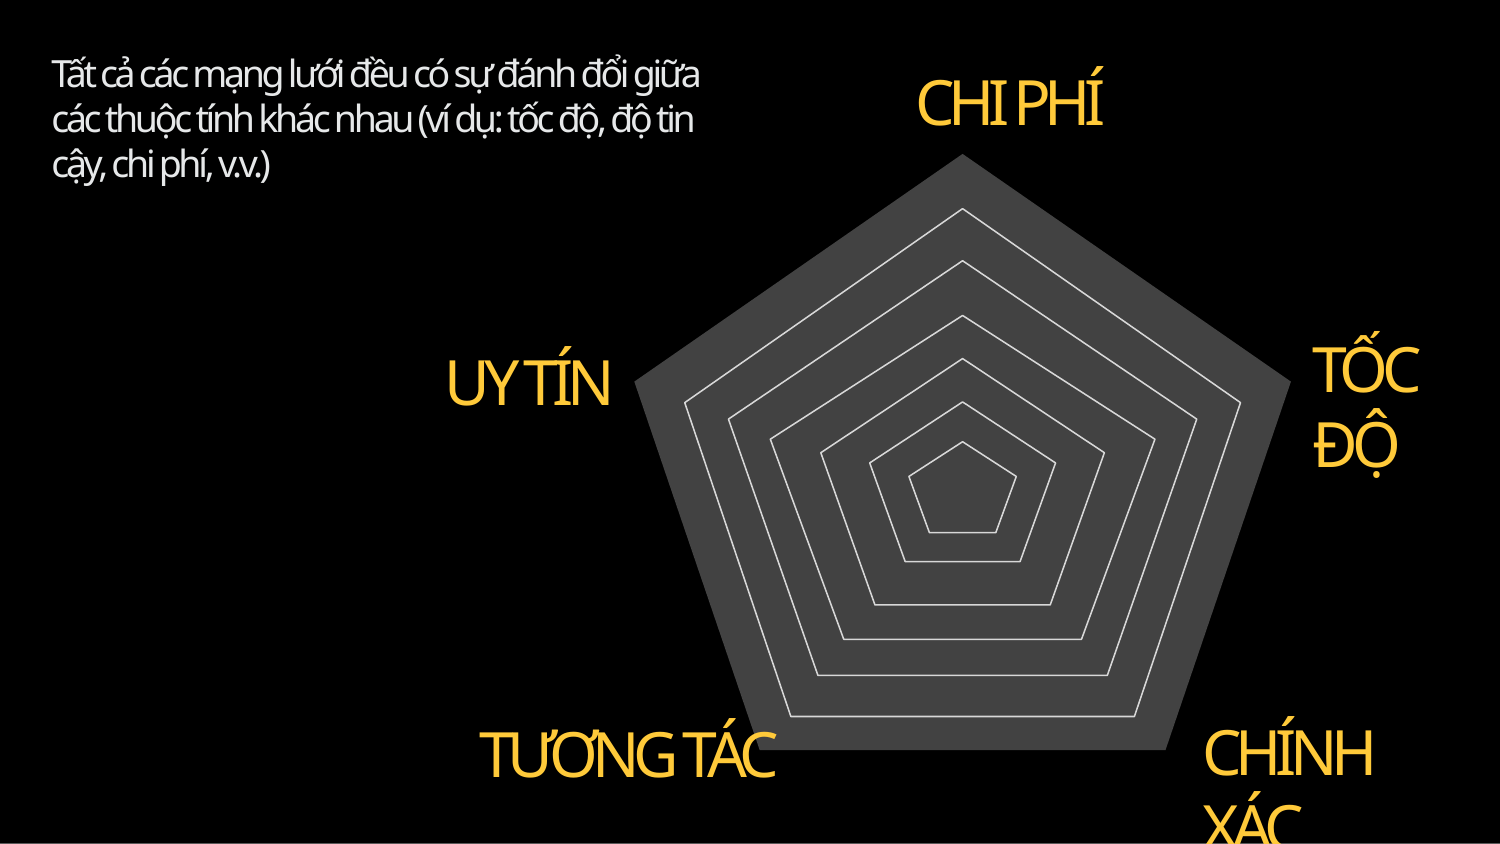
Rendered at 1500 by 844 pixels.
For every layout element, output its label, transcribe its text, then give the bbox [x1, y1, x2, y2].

text_box TƯƠNG TÁC [477, 713, 780, 791]
title Tất cả các mạng lưới đều có sự đánh đổi giữa các thuộc tính khác nhau (ví dụ: tốc độ, độ tin cậy, chi phí, v.v.) [49, 47, 707, 191]
text_box [634, 153, 1291, 751]
text_box CHI PHÍ [913, 60, 1113, 138]
text_box [684, 208, 1241, 717]
text_box UY TÍN [385, 340, 615, 418]
text_box CHÍNH XÁC [1199, 711, 1449, 844]
text_box TỐC ĐỘ [1310, 328, 1488, 481]
